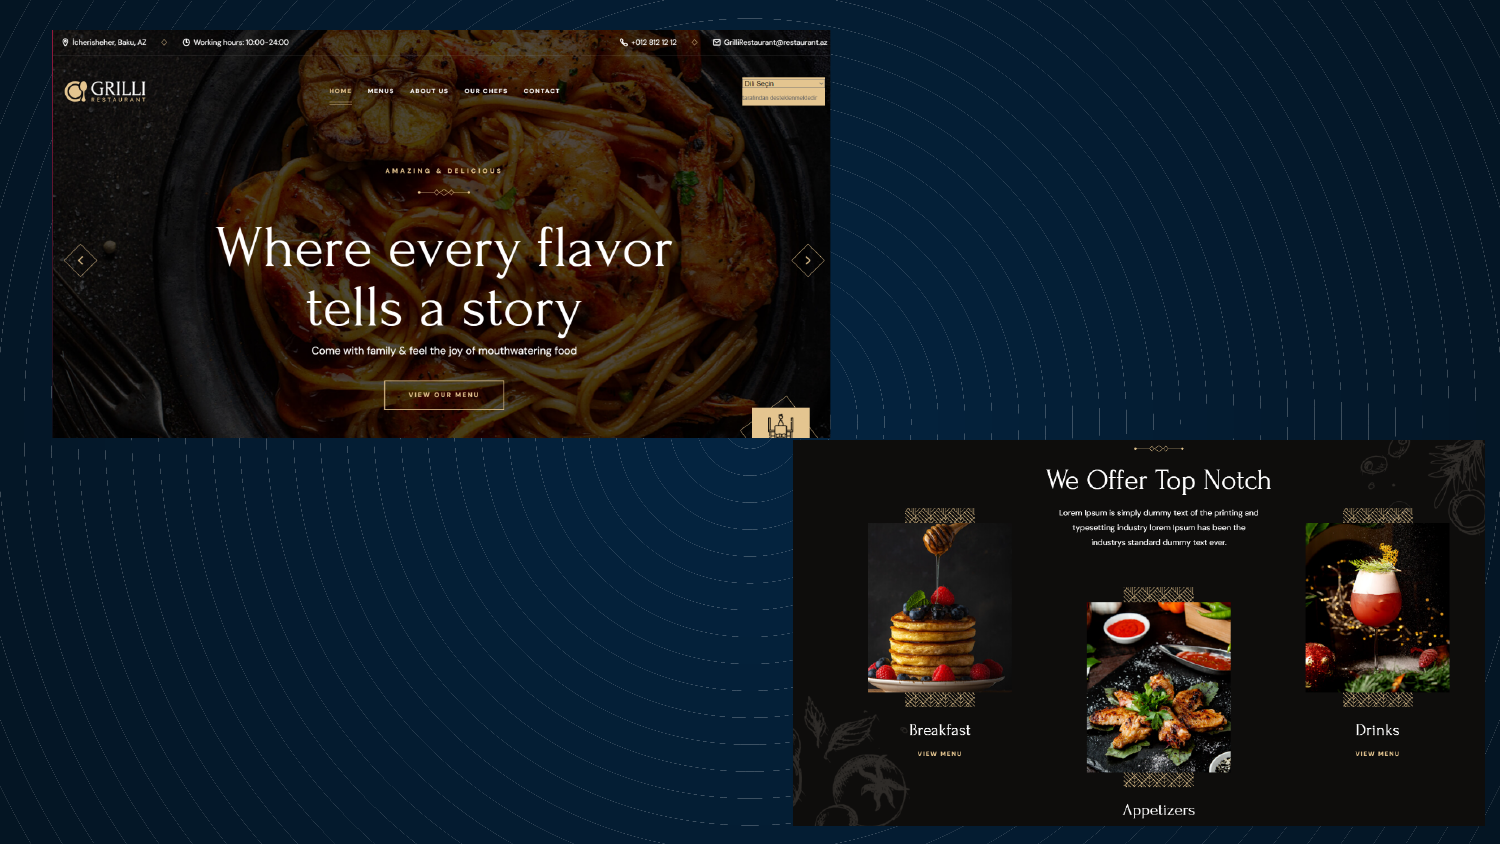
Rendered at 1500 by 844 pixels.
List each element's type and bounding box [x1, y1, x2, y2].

picture [52, 29, 831, 438]
picture [793, 440, 1485, 826]
